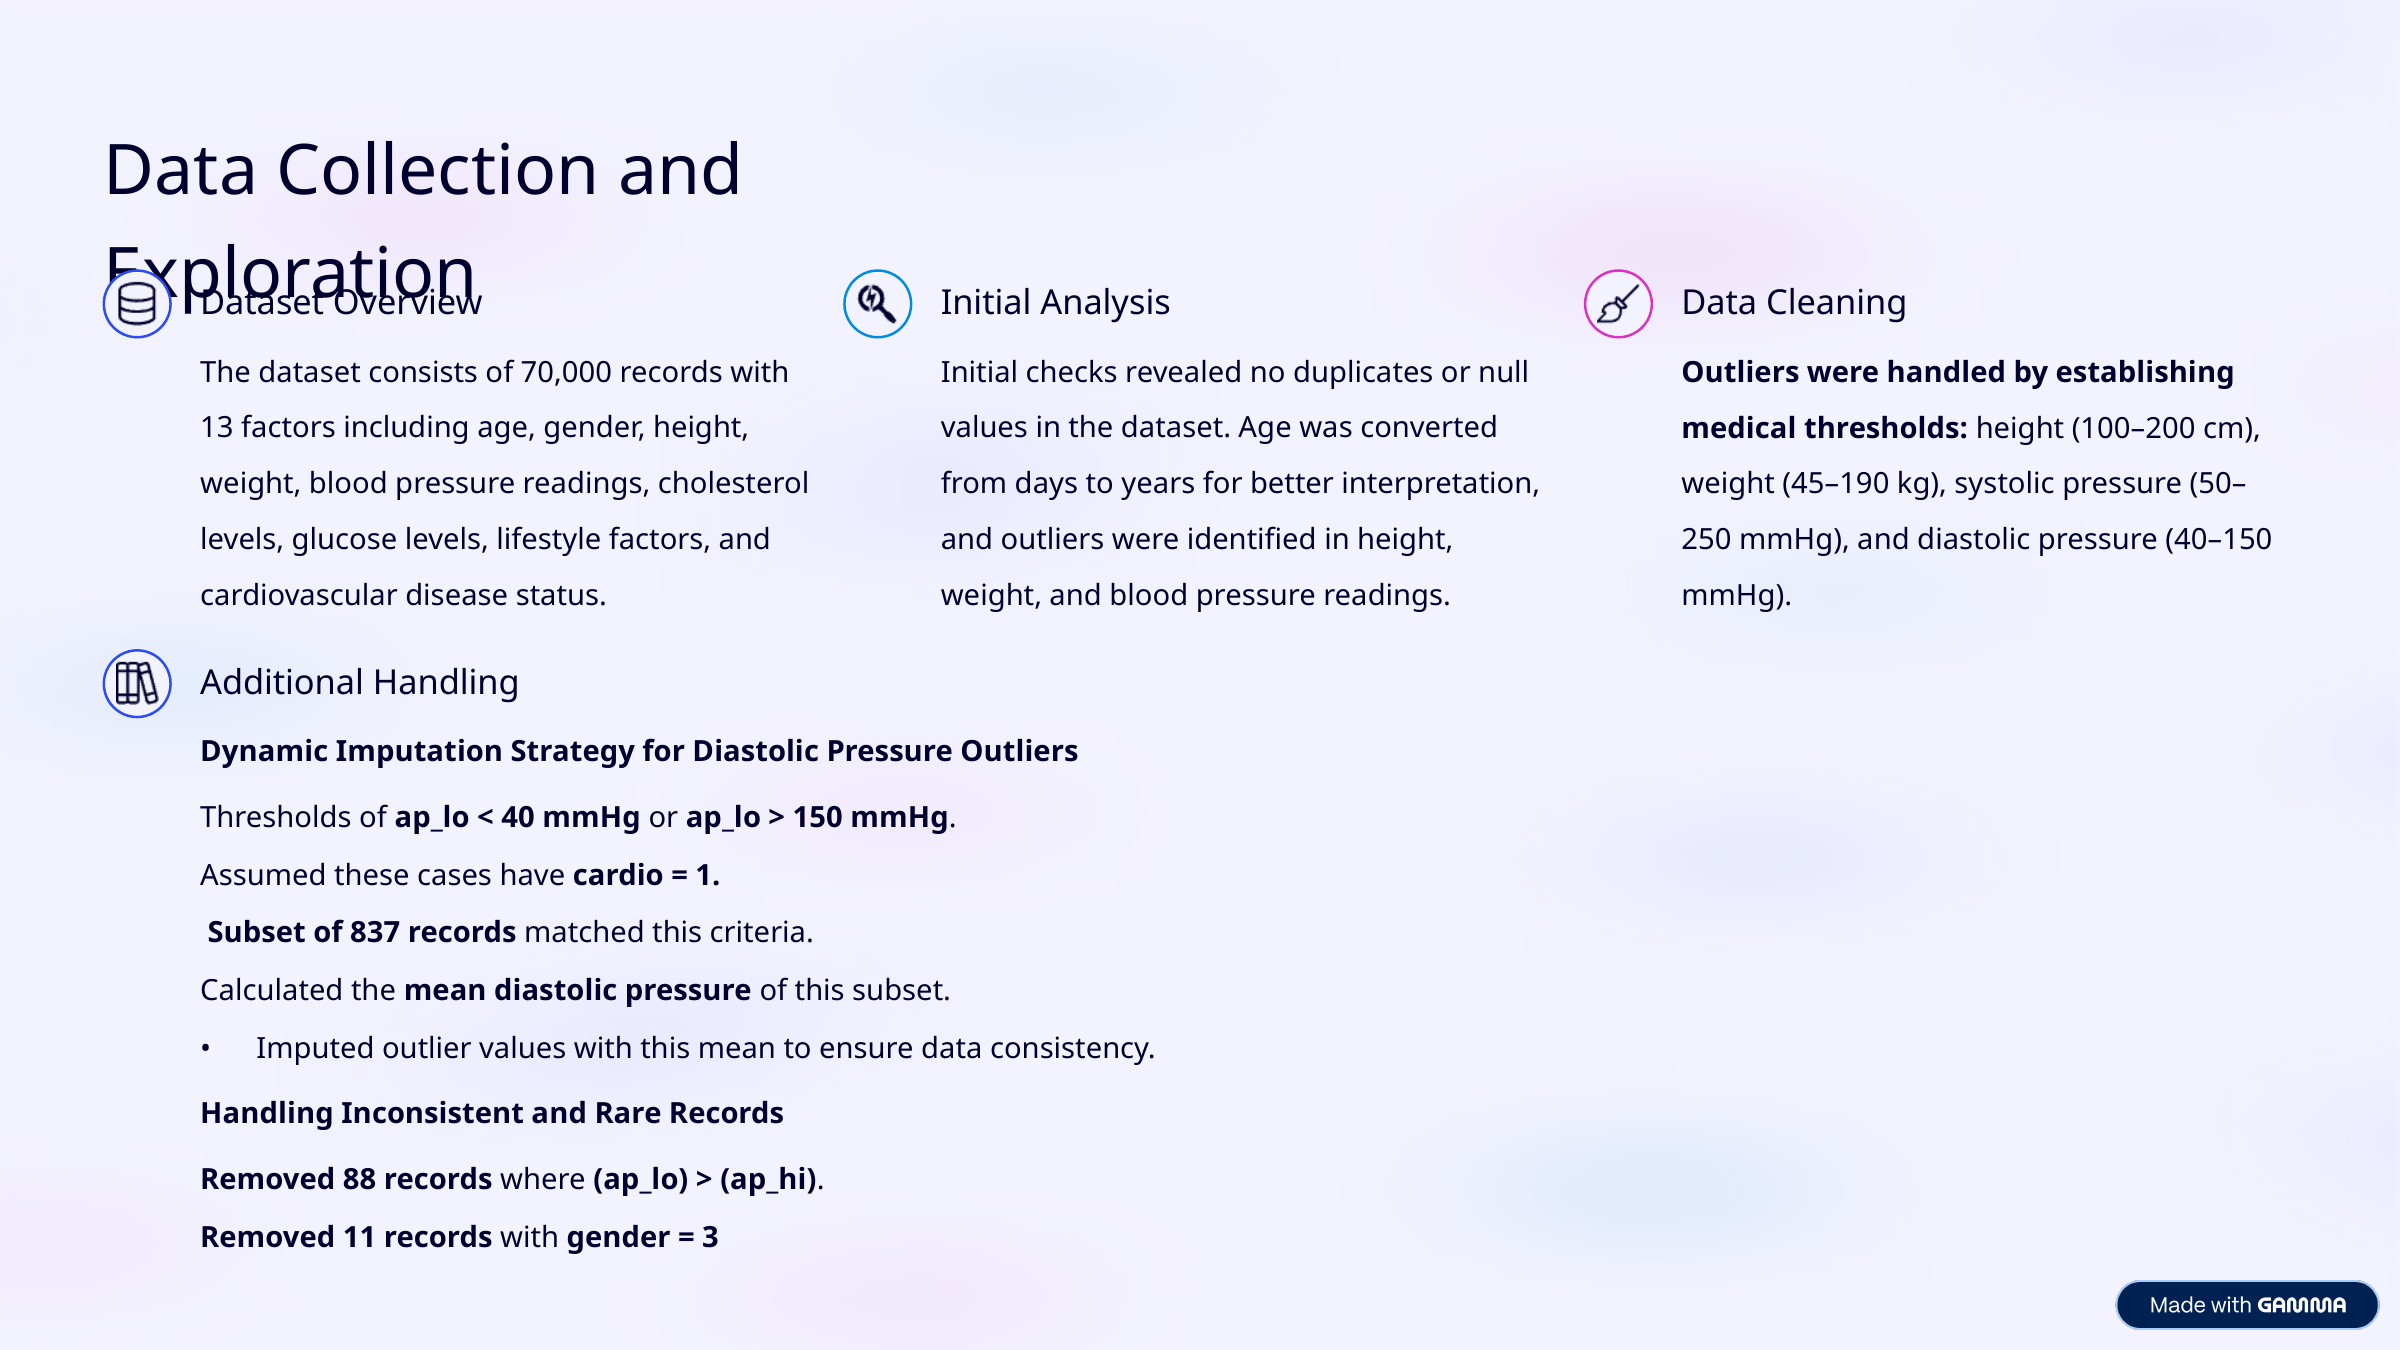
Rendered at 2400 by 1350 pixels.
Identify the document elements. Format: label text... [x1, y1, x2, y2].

text_box Dynamic Imputation Strategy for Diastolic Pressure Outliers [200, 711, 2297, 760]
text_box [119, 270, 157, 277]
text_box [162, 281, 171, 325]
text_box Initial checks revealed no duplicates or null values in the dataset. Age was converted from days to years for better interpretation, and outliers were identified in height, weight, and blood pressure readings. [940, 331, 1556, 570]
text_box Outliers were handled by establishing medical thresholds: height (100–200 cm), weight (45–190 kg), systolic pressure (50–250 mmHg), and diastolic pressure (40–150 mmHg). [1681, 332, 2297, 522]
text_box [904, 283, 912, 325]
text_box [120, 650, 155, 655]
picture [116, 657, 159, 711]
text_box Data Cleaning [1681, 270, 2031, 315]
text_box [859, 270, 896, 276]
text_box Subset of 837 records matched this criteria. [200, 892, 2297, 941]
text_box [1681, 539, 2297, 588]
text_box Imputed outlier values with this mean to ensure data consistency. [200, 1008, 2297, 1056]
text_box The dataset consists of 70,000 records with 13 factors including age, gender, height, weight, blood pressure readings, cholesterol levels, glucose levels, lifestyle factors, and cardiovascular disease status. [200, 331, 815, 570]
text_box Removed 88 records where (ap_lo) > (ap_hi). [200, 1139, 2297, 1187]
text_box Dataset Overview [200, 270, 550, 315]
text_box [844, 284, 851, 324]
text_box [1600, 270, 1637, 276]
text_box Initial Analysis [940, 270, 1290, 315]
text_box [163, 662, 171, 705]
text_box Handling Inconsistent and Rare Records [200, 1073, 2297, 1122]
text_box [1585, 283, 1592, 325]
text_box Thresholds of ap_lo < 40 mmHg or ap_lo > 150 mmHg. [200, 777, 2297, 825]
text_box Calculated the mean diastolic pressure of this subset. [200, 950, 2297, 999]
picture [116, 277, 159, 331]
text_box Data Collection and Exploration [103, 105, 1117, 193]
picture [2106, 1271, 2389, 1339]
text_box [103, 284, 110, 324]
picture [856, 277, 900, 331]
text_box Assumed these cases have cardio = 1. [200, 834, 2297, 883]
text_box Additional Handling [200, 650, 550, 694]
text_box [1643, 281, 1652, 326]
text_box [103, 664, 110, 703]
picture [1597, 277, 1640, 331]
text_box Removed 11 records with gender = 3 [200, 1196, 2297, 1245]
